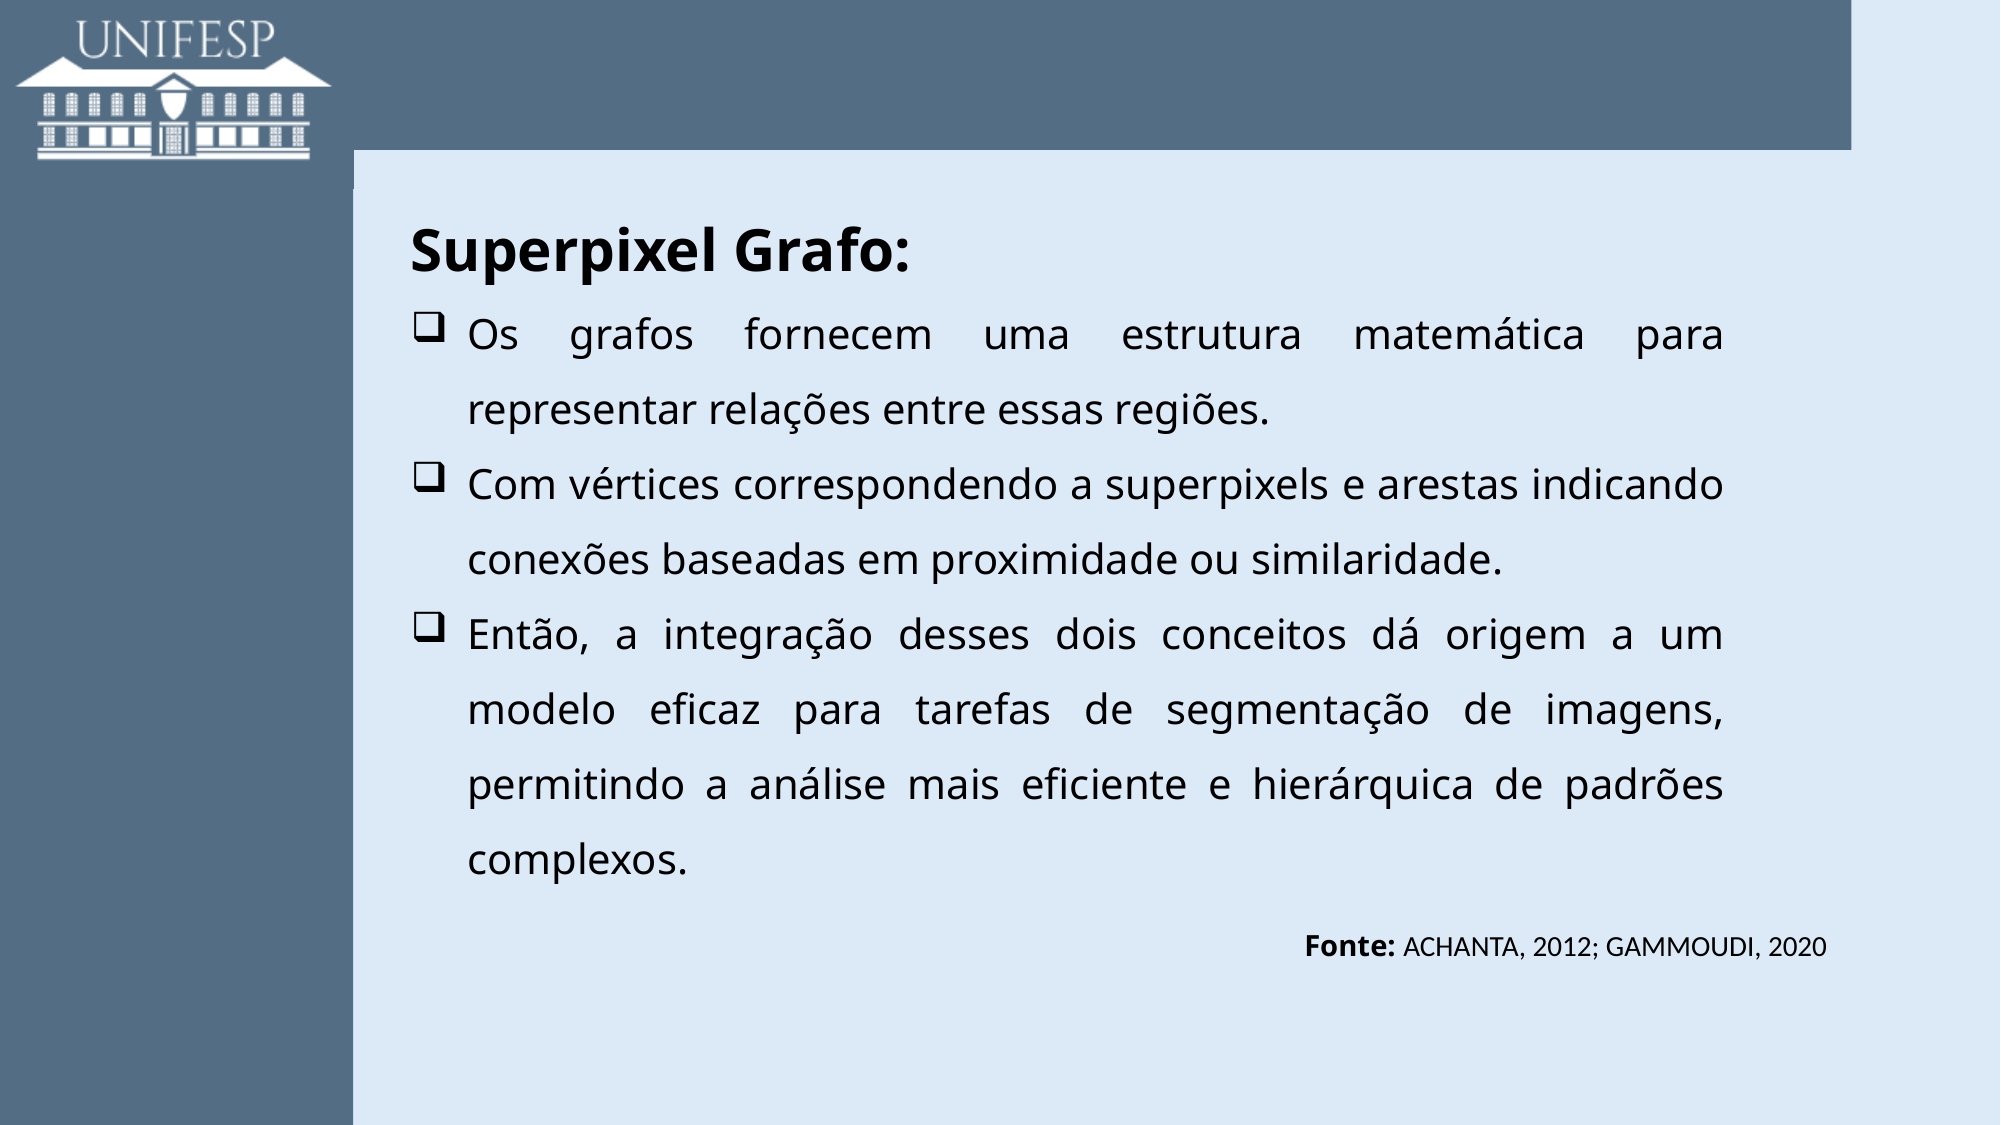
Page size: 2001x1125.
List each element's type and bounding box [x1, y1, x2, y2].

text_box [0, 0, 1853, 1125]
